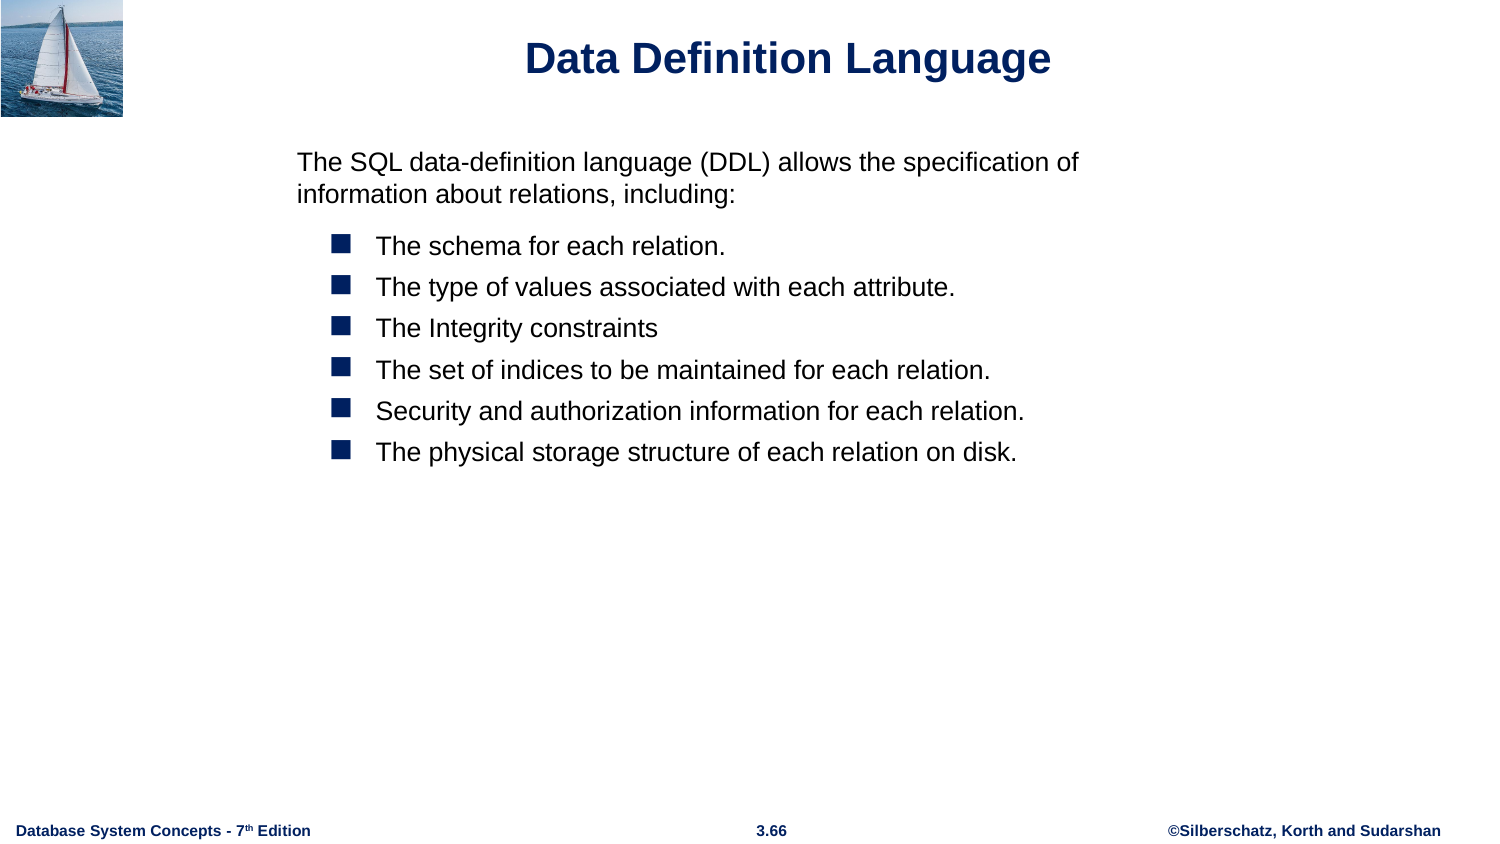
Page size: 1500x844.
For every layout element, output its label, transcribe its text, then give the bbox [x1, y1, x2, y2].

title Data Definition Language [125, 14, 1452, 90]
list The schema for each relation. The type of values associated with each attribute. The Integrity constraints The set of indices to be maintained for each relation. Security and authorization information for each relation. The physical storage structure of each relation on disk. [318, 221, 1185, 537]
picture [0, 0, 123, 117]
text_box The SQL data-definition language (DDL) allows the specification of information about relations, including: [282, 137, 1219, 216]
